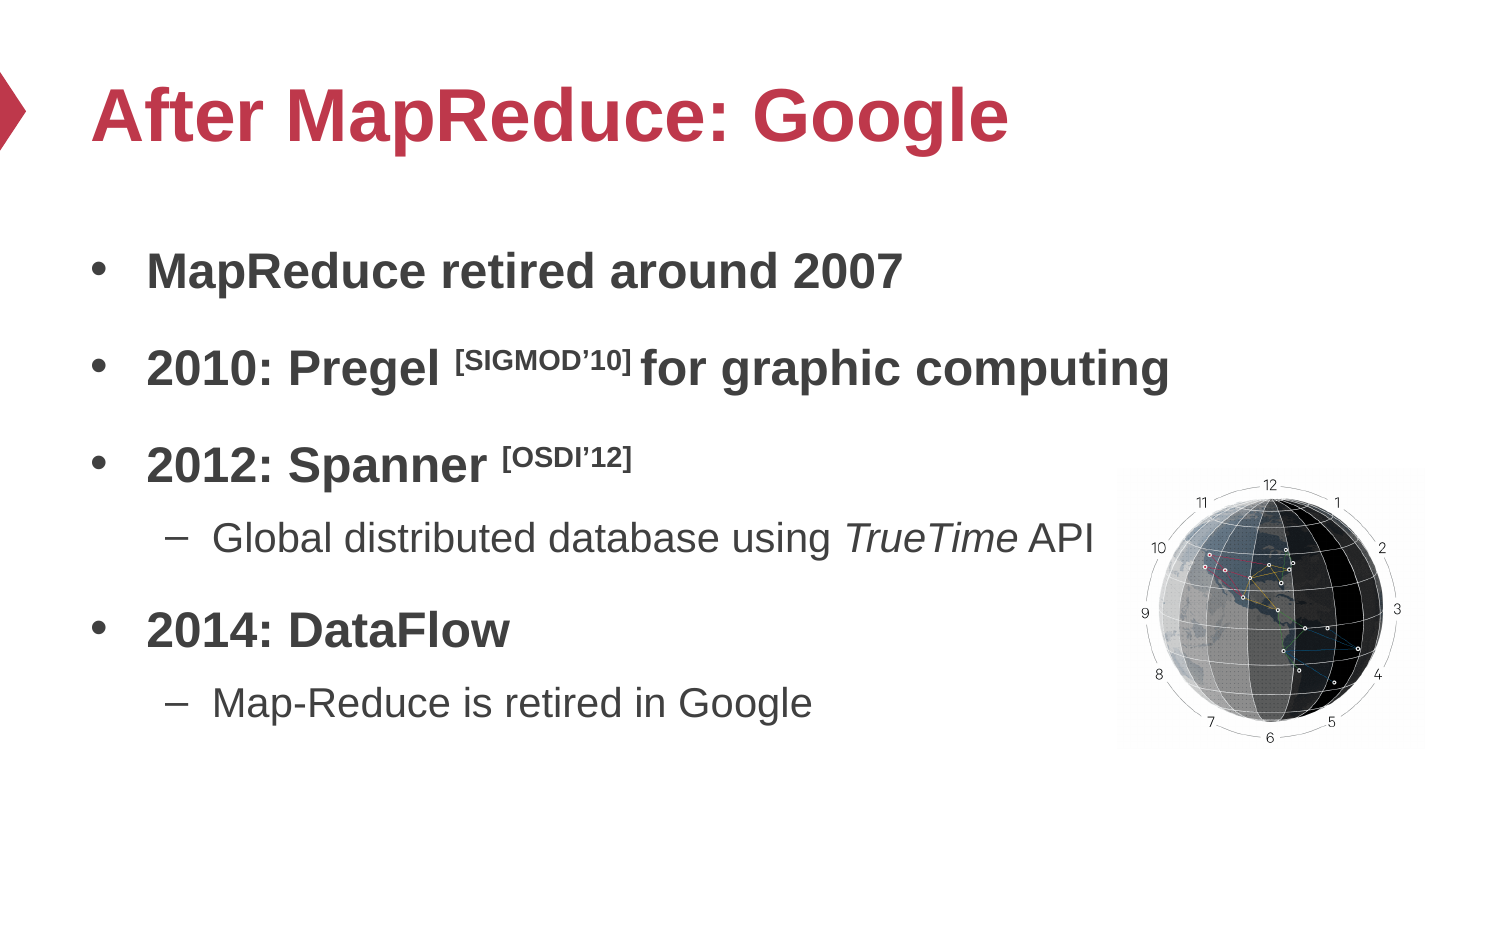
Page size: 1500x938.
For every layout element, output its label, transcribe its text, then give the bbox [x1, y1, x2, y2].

picture [1116, 468, 1426, 749]
title After MapReduce: Google [75, 37, 1425, 186]
list MapReduce retired around 2007 2010: Pregel [SIGMOD’10] for graphic computing 2012: Spanner [OSDI’12] Global distributed database using TrueTime API 2014: DataFlow Map-Reduce is retired in Google [75, 218, 1425, 838]
